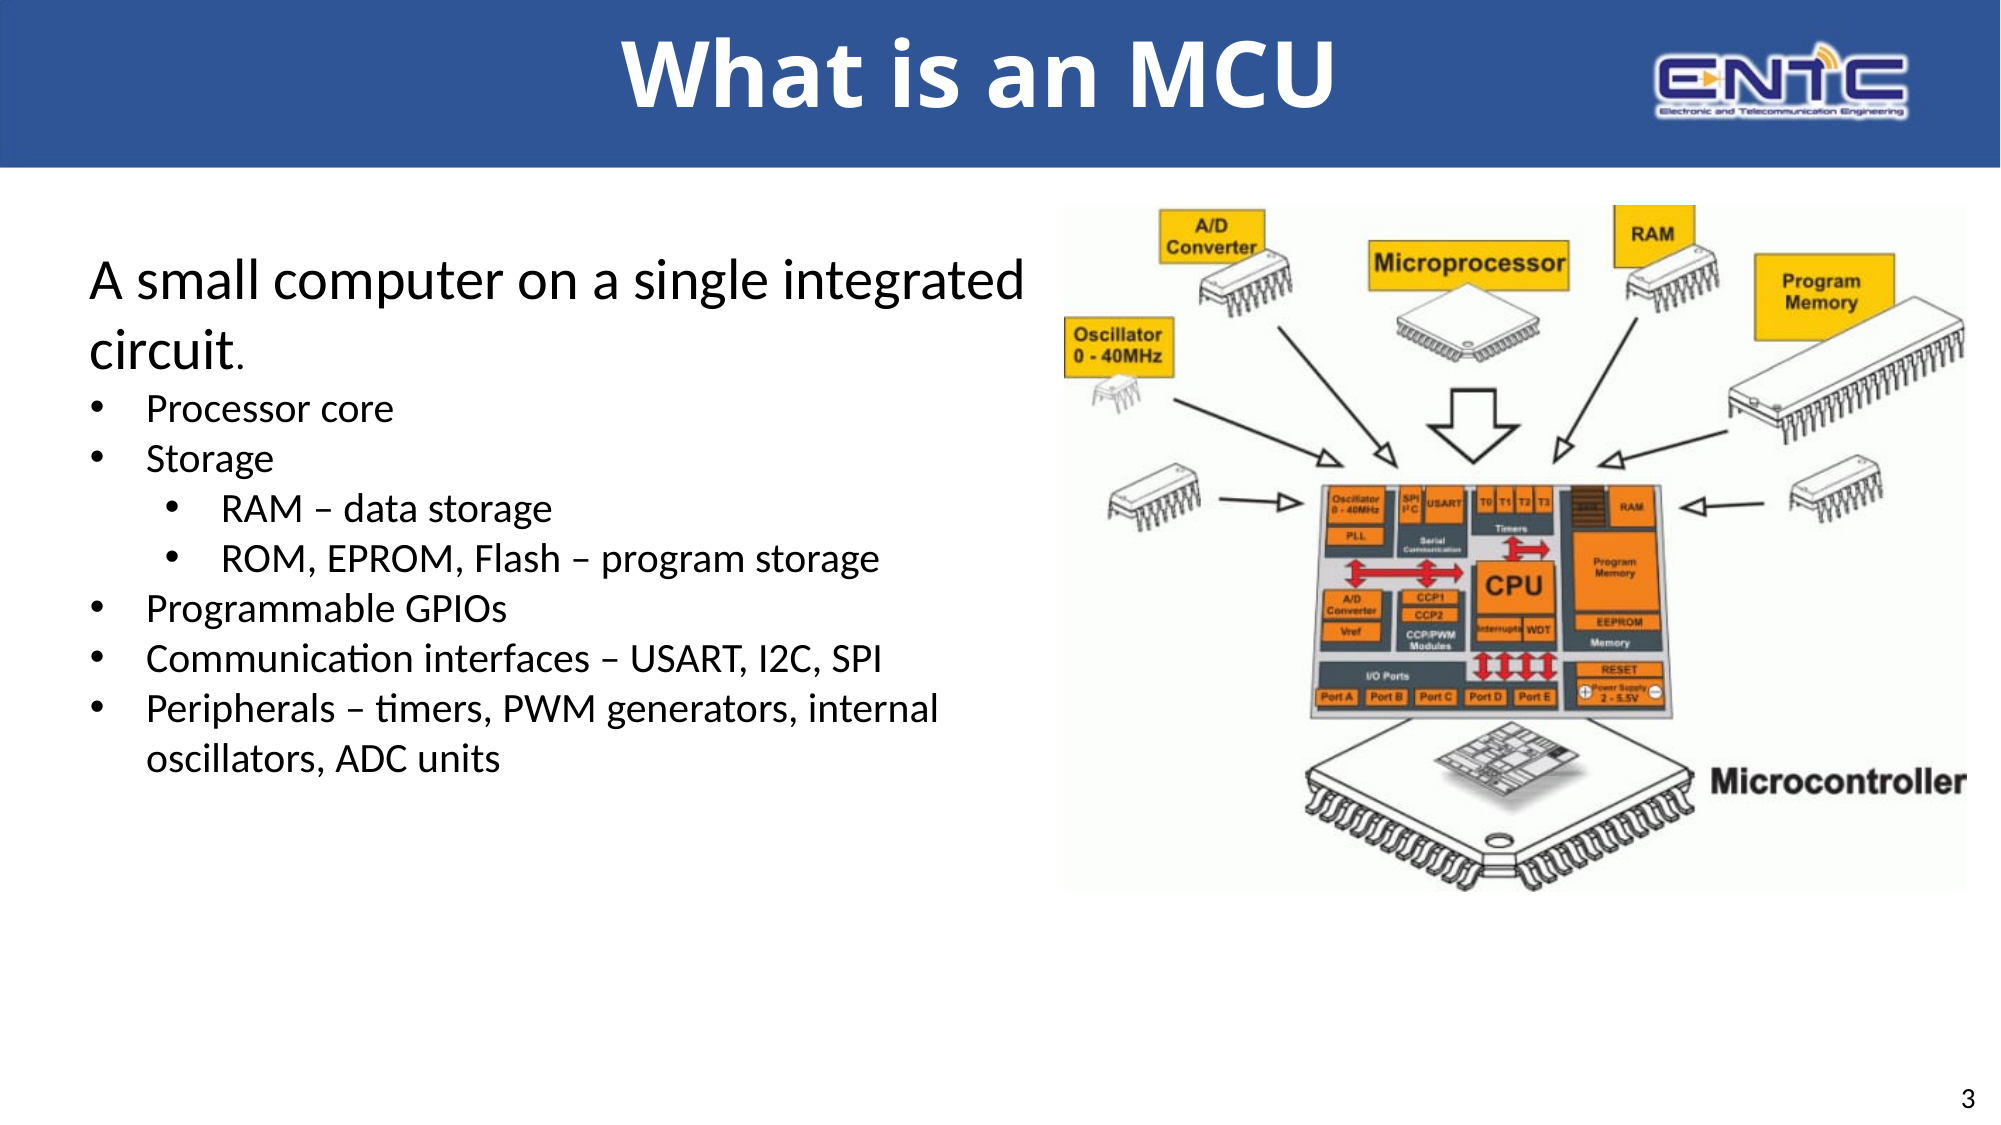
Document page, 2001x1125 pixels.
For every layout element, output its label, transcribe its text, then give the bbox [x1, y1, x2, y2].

text_box A small computer on a single integrated circuit. Processor core Storage RAM – data storage ROM, EPROM, Flash – program storage Programmable GPIOs Communication interfaces – USART, I2C, SPI Peripherals – timers, PWM generators, internal oscillators, ADC units [0, 233, 1064, 789]
picture [0, 0, 2001, 1125]
slide_number 3 [1540, 1066, 1991, 1125]
title What is an MCU [291, 3, 1670, 152]
